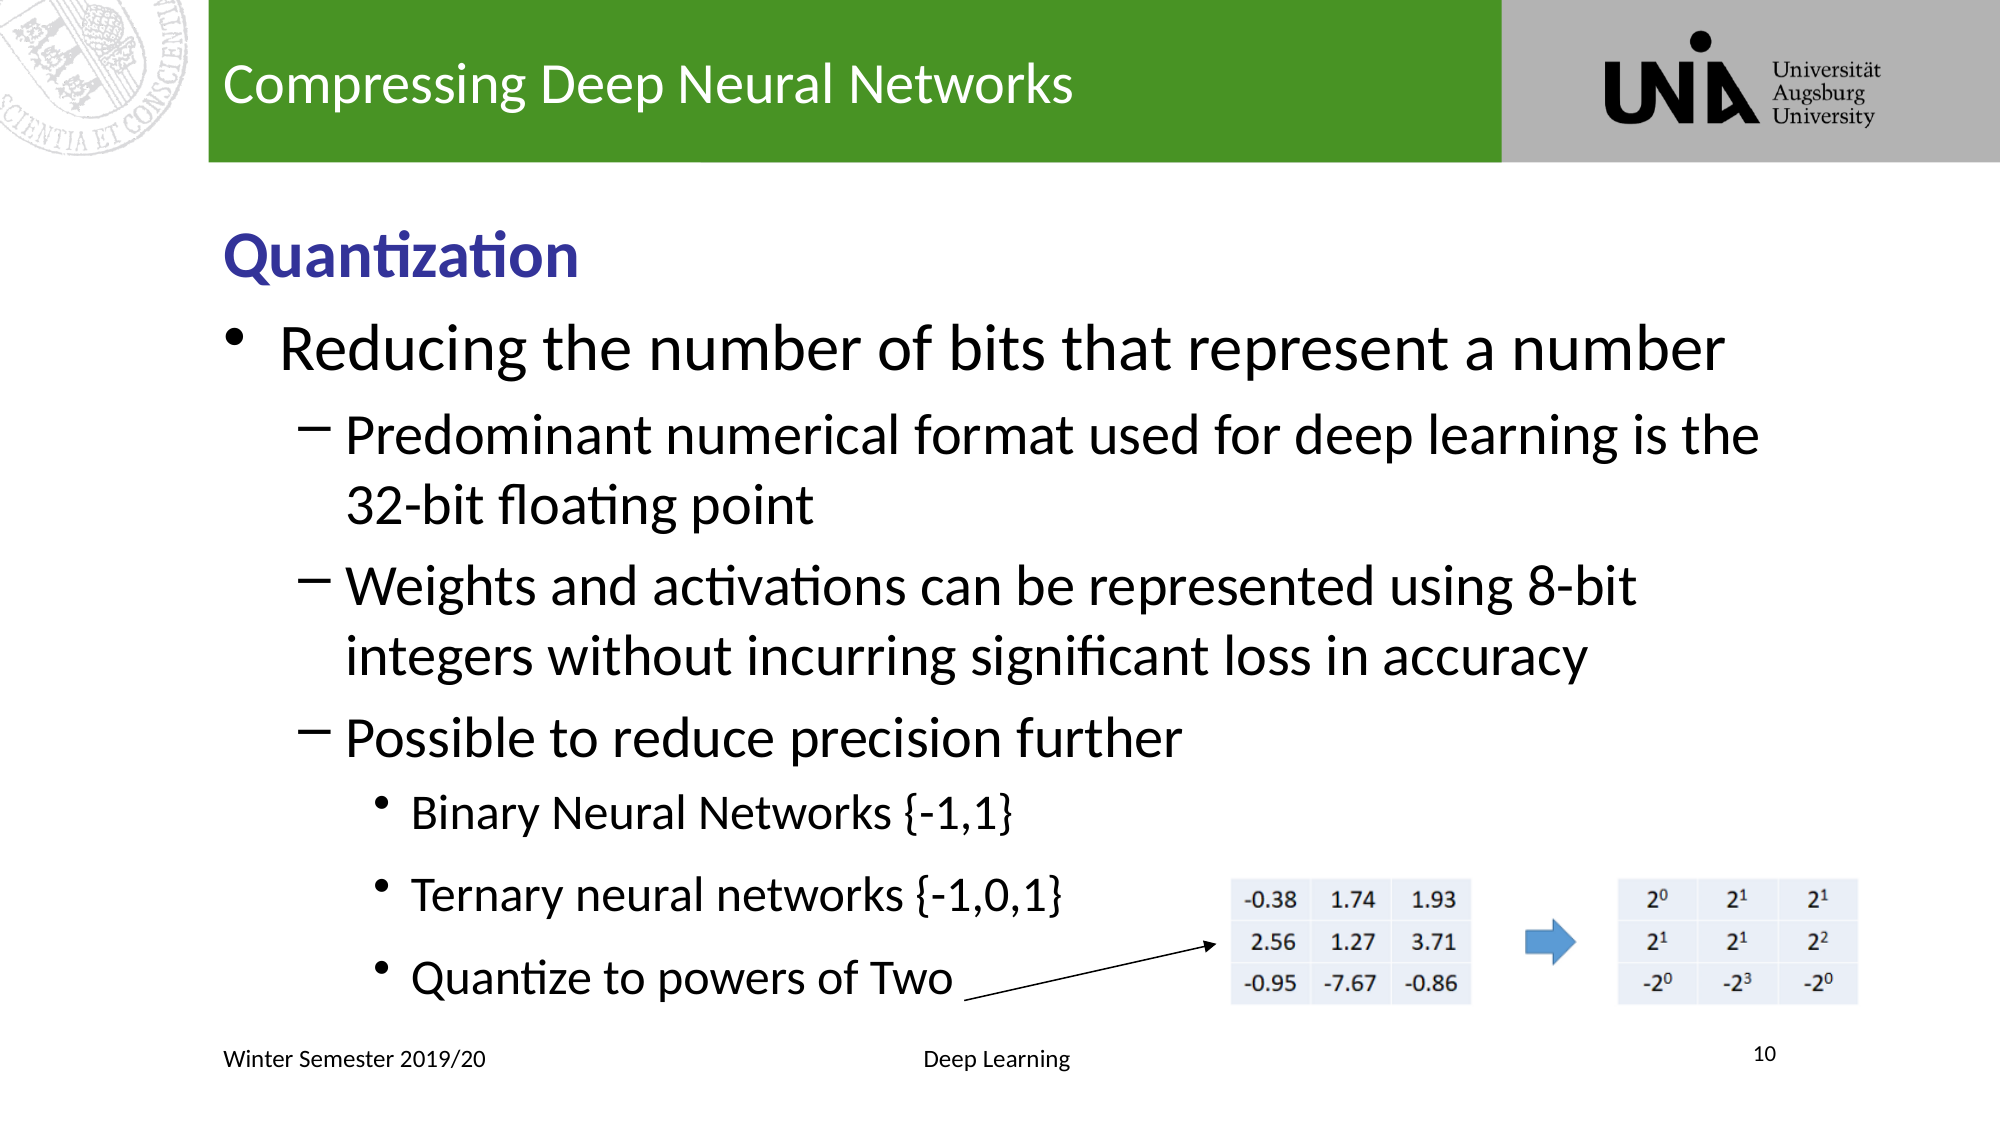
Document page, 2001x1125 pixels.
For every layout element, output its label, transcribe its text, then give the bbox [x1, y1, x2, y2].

picture [1229, 874, 1861, 1014]
picture [1568, 12, 1934, 271]
list Quantization Reducing the number of bits that represent a number Predominant numerical format used for deep learning is the 32-bit floating point Weights and activations can be represented using 8-bit integers without incurring significant loss in accuracy Possible to reduce precision further Binary Neural Networks {-1,1} Ternary neural networks {-1,0,1} Quantize to powers of Two [208, 203, 1792, 1014]
slide_number 10 [1478, 1030, 1792, 1106]
picture [0, 0, 188, 156]
title Compressing Deep Neural Networks [208, 22, 1875, 138]
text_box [964, 943, 1217, 1001]
